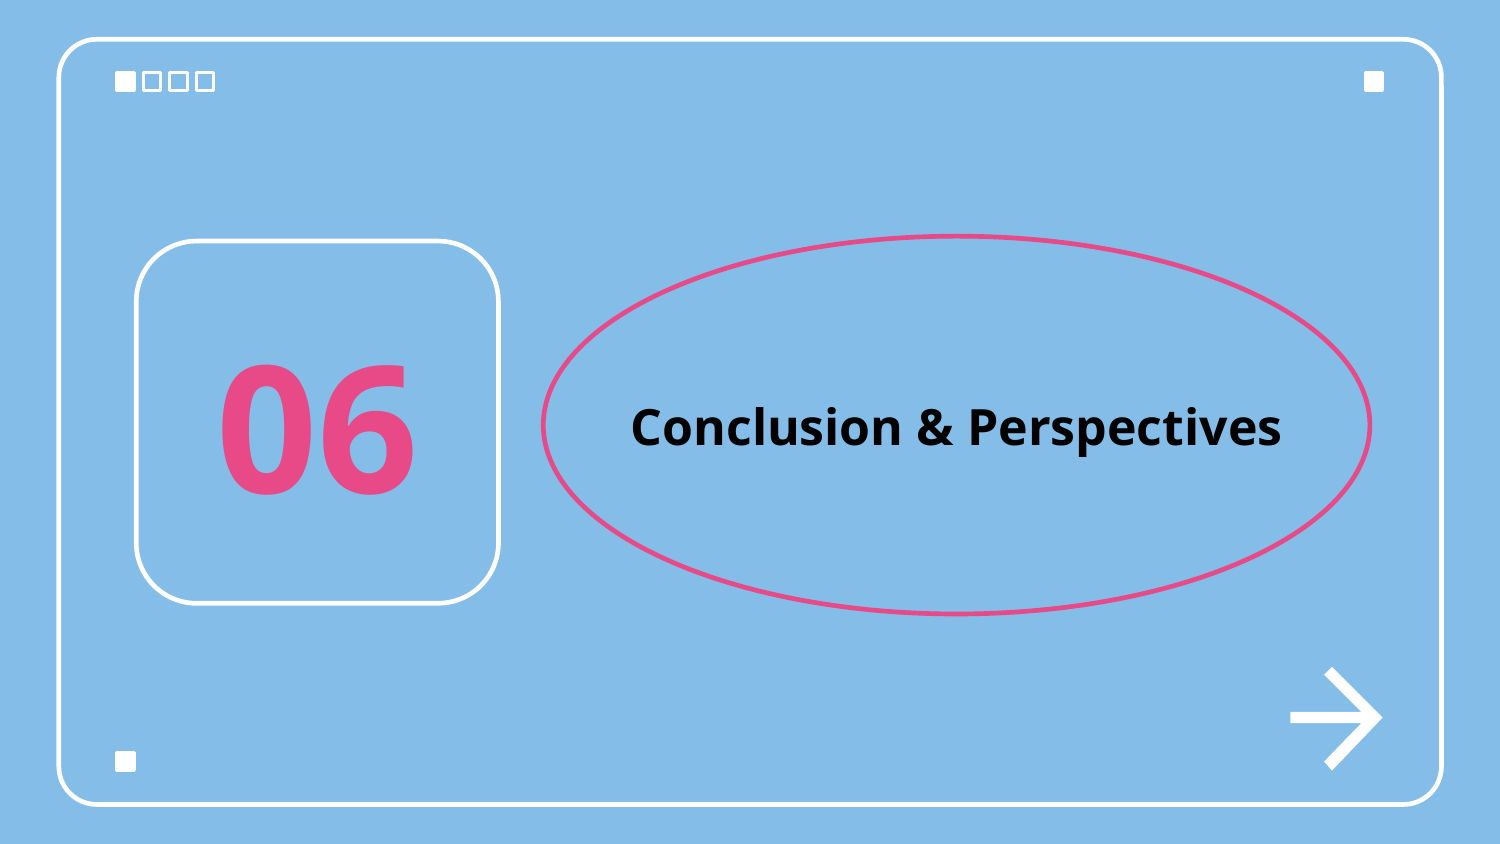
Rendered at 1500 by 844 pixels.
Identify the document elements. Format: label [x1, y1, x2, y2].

text_box [116, 72, 1383, 771]
